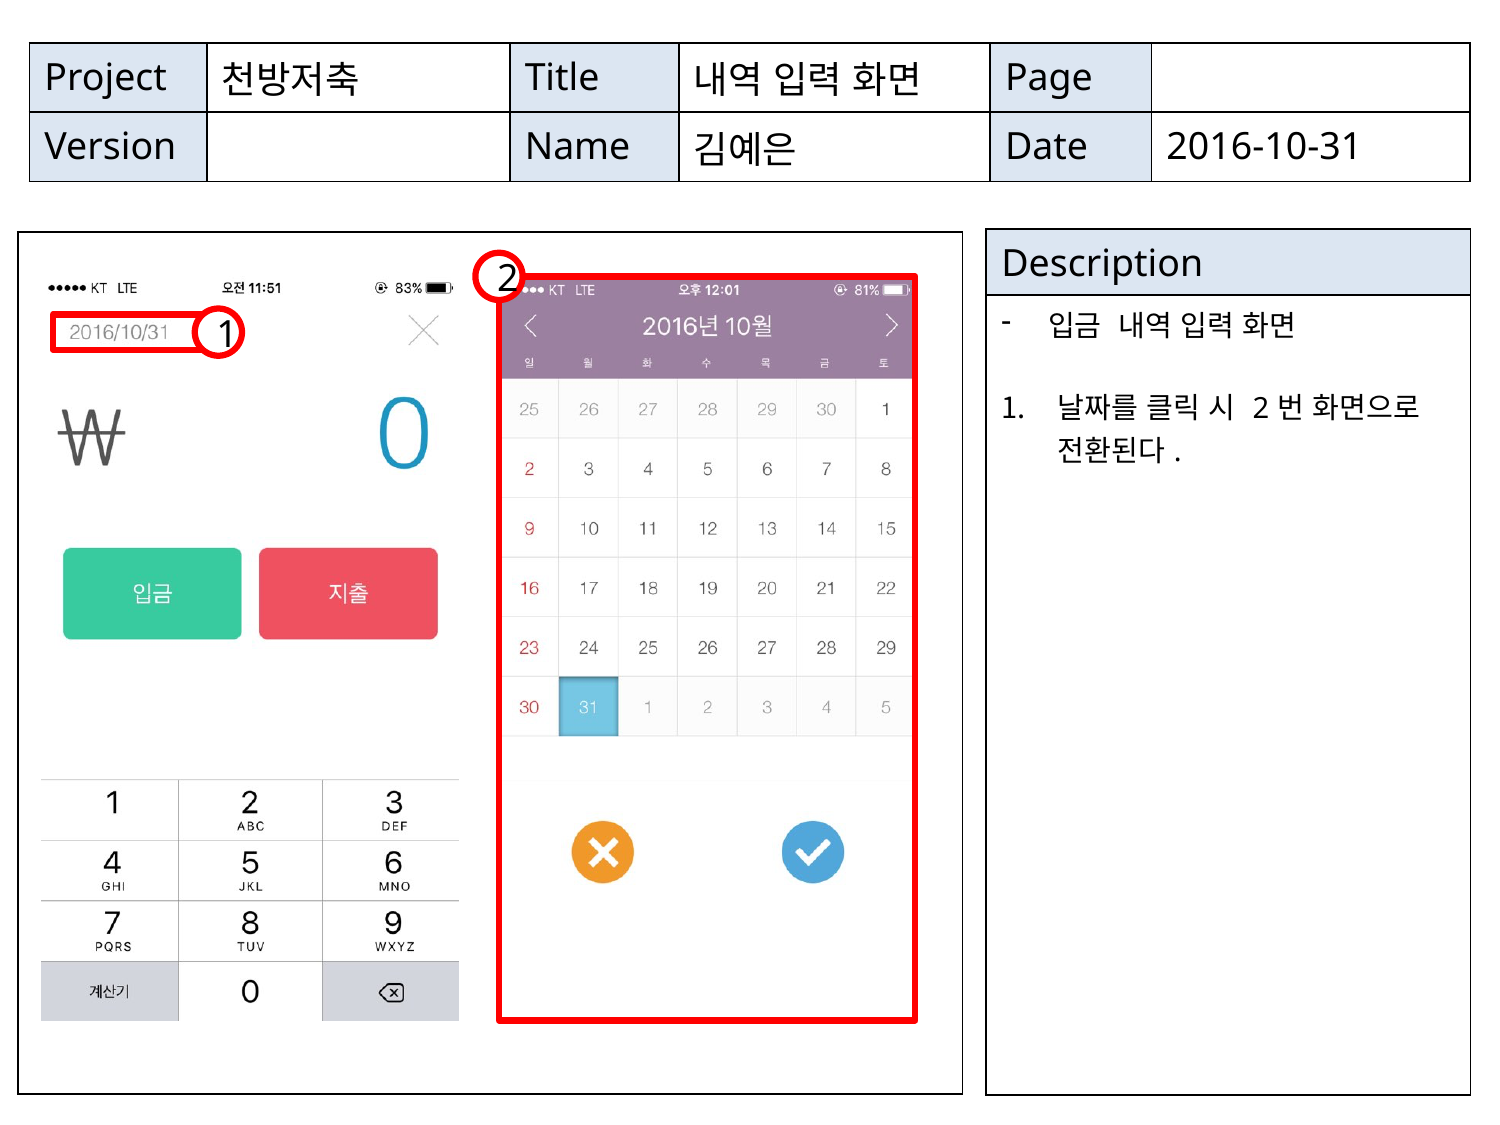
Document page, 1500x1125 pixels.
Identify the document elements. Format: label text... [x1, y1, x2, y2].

table_cell 입금 내역 입력 화면 날짜를 클릭 시 2번 화면으로 전환된다. [987, 296, 1470, 1094]
table_header 천방저축 [208, 44, 509, 111]
table_header 내역 입력 화면 [680, 44, 989, 111]
picture [40, 276, 460, 1021]
table_header Description [987, 230, 1470, 294]
table_header [1152, 44, 1469, 111]
table_header [19, 233, 962, 1093]
table_cell 2016-10-31 [1152, 113, 1469, 181]
picture [498, 278, 916, 1021]
table_cell 김예은 [680, 113, 989, 181]
table_cell Version [30, 113, 206, 181]
text_box [525, 274, 917, 278]
table_cell Name [511, 113, 678, 181]
table_header Page [991, 44, 1151, 111]
table_cell [208, 113, 509, 181]
text_box 2 [473, 250, 525, 302]
table_header Project [30, 44, 206, 111]
table_header Title [511, 44, 678, 111]
table_cell Date [991, 113, 1151, 181]
